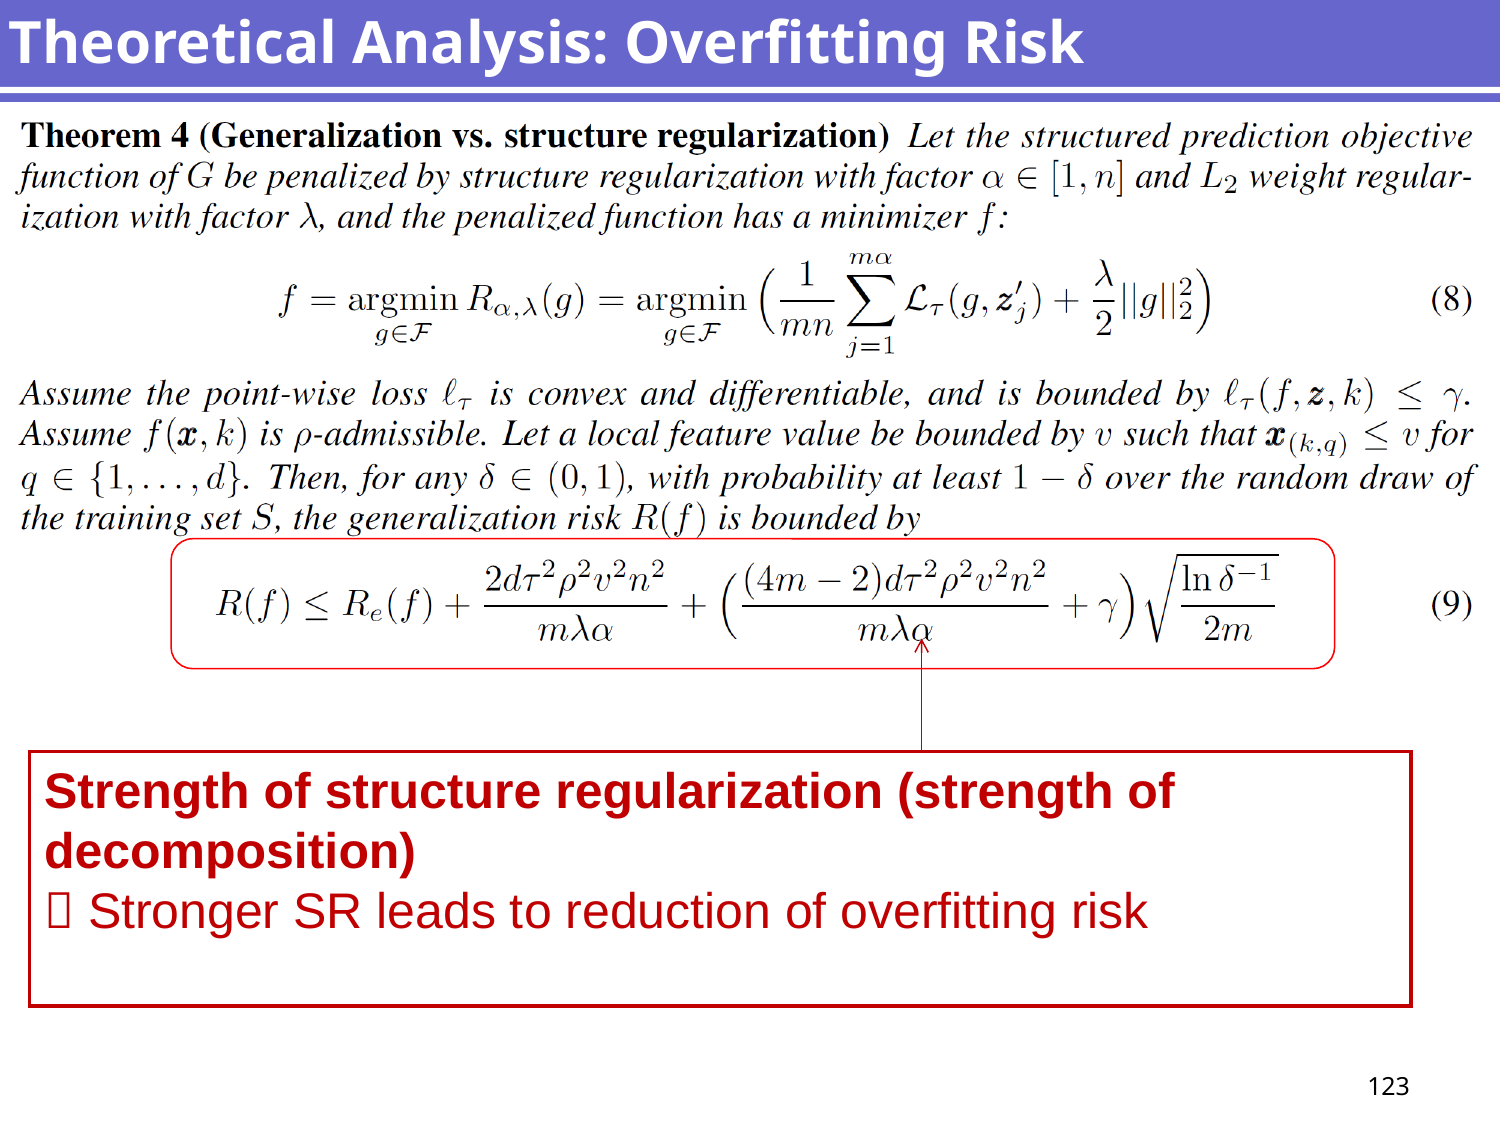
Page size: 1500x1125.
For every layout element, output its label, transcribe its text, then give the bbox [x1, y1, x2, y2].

text_box Strength of structure regularization (strength of decomposition)  Stronger SR leads to reduction of overfitting risk [29, 751, 1412, 1007]
text_box [177, 662, 917, 669]
slide_number 123 [1293, 1058, 1425, 1112]
title Theoretical Analysis: Overfitting Risk [0, 7, 1309, 73]
picture [5, 113, 1493, 655]
text_box [925, 662, 1329, 669]
